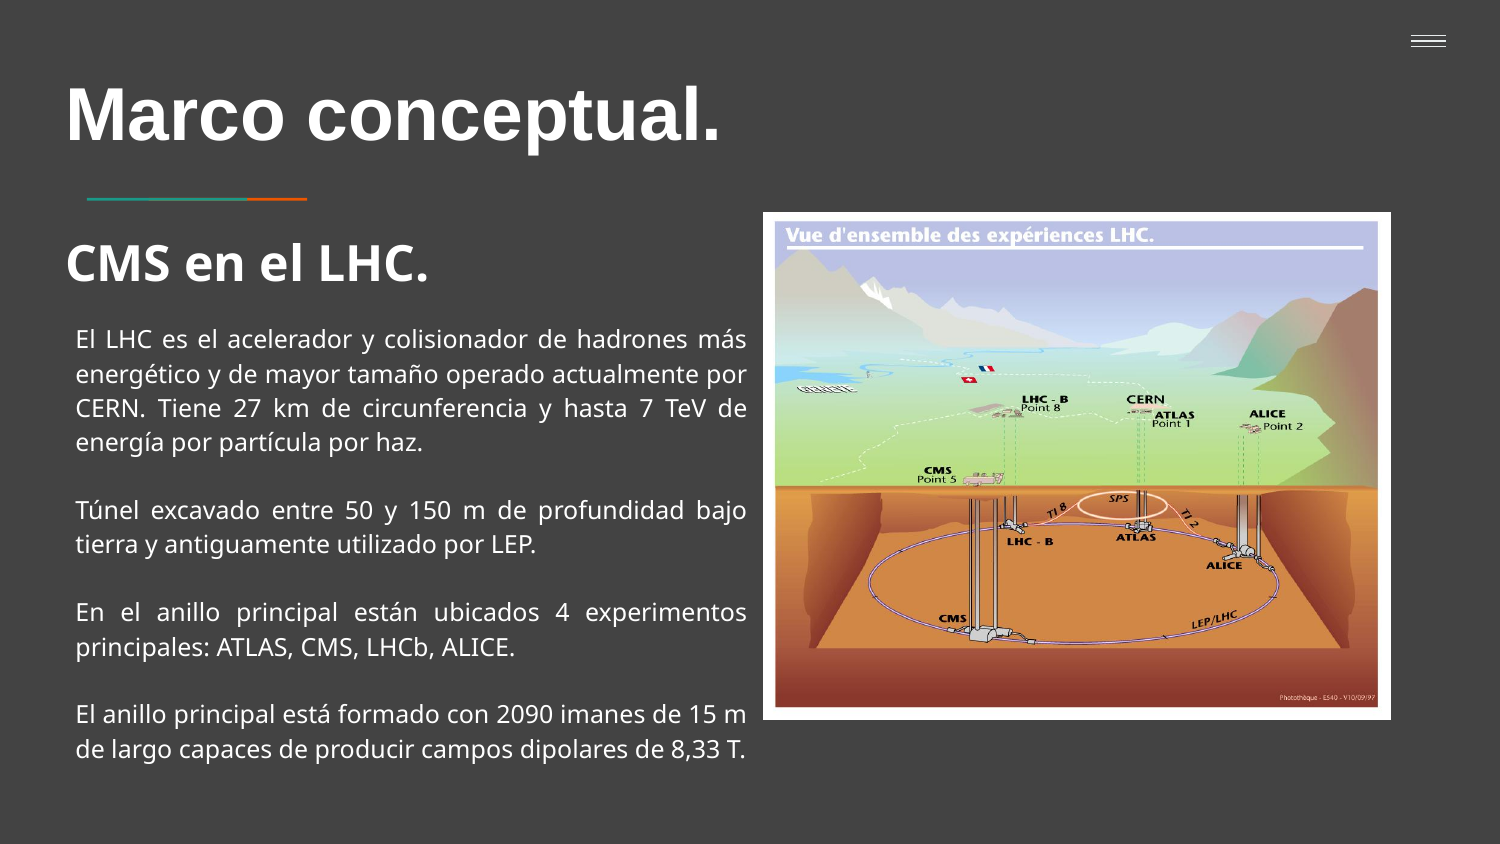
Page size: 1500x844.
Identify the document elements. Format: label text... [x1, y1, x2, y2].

text_box Marco conceptual. [49, 49, 983, 159]
title CMS en el LHC. [50, 216, 758, 275]
picture [763, 212, 1391, 720]
list El LHC es el acelerador y colisionador de hadrones más energético y de mayor tamaño operado actualmente por CERN. Tiene 27 km de circunferencia y hasta 7 TeV de energía por partícula por haz. Túnel excavado entre 50 y 150 m de profundidad bajo tierra y antiguamente utilizado por LEP. En el anillo principal están ubicados 4 experimentos principales: ATLAS, CMS, LHCb, ALICE. El anillo principal está formado con 2090 imanes de 15 m de largo capaces de producir campos dipolares de 8,33 T. [60, 304, 758, 720]
